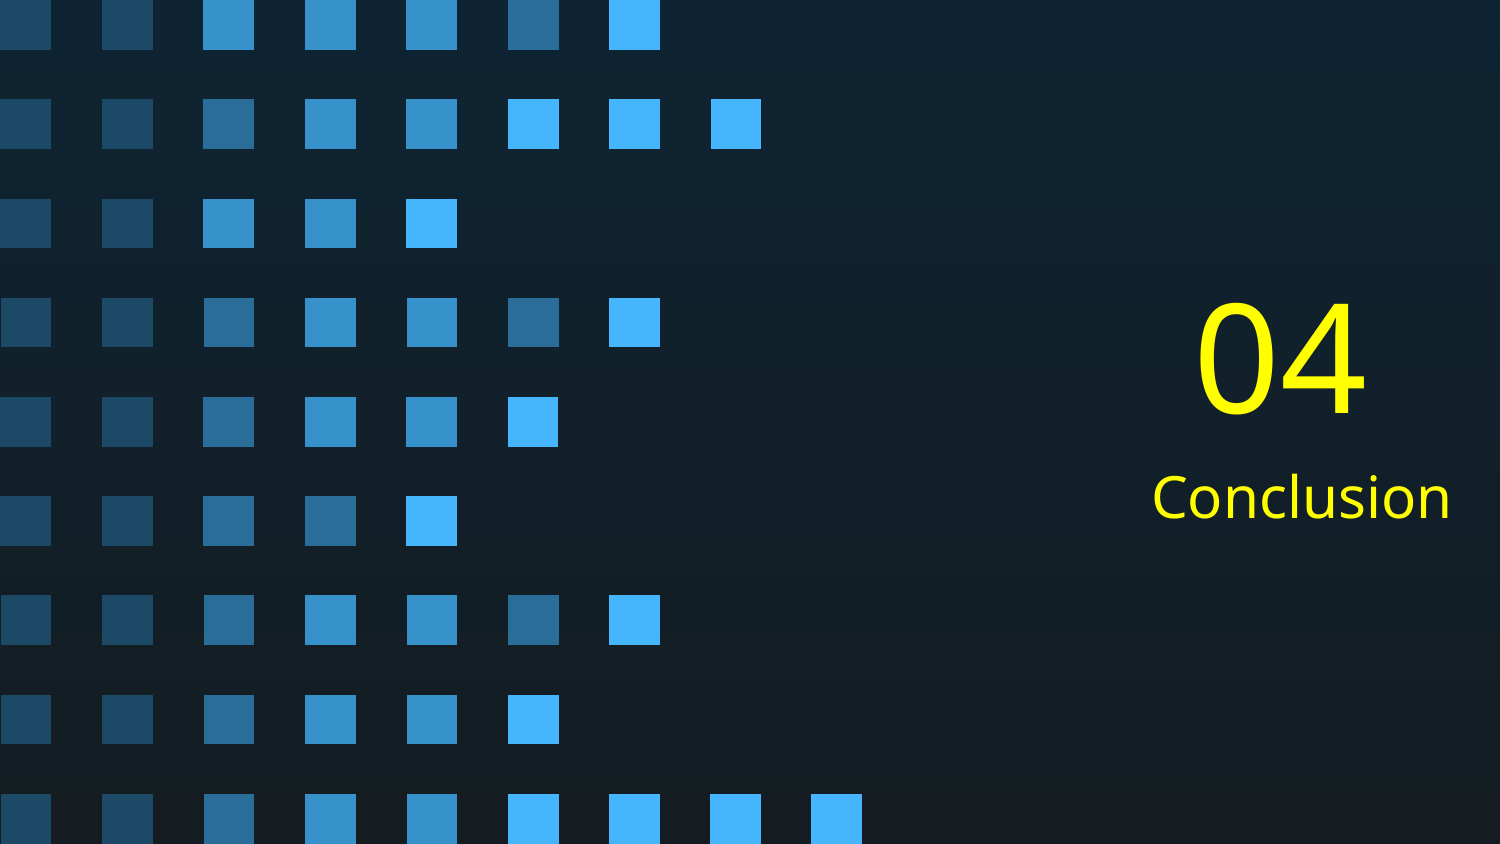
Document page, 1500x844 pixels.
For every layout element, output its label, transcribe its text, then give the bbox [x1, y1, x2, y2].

title Conclusion [823, 445, 1468, 608]
title 04 [930, 271, 1383, 434]
